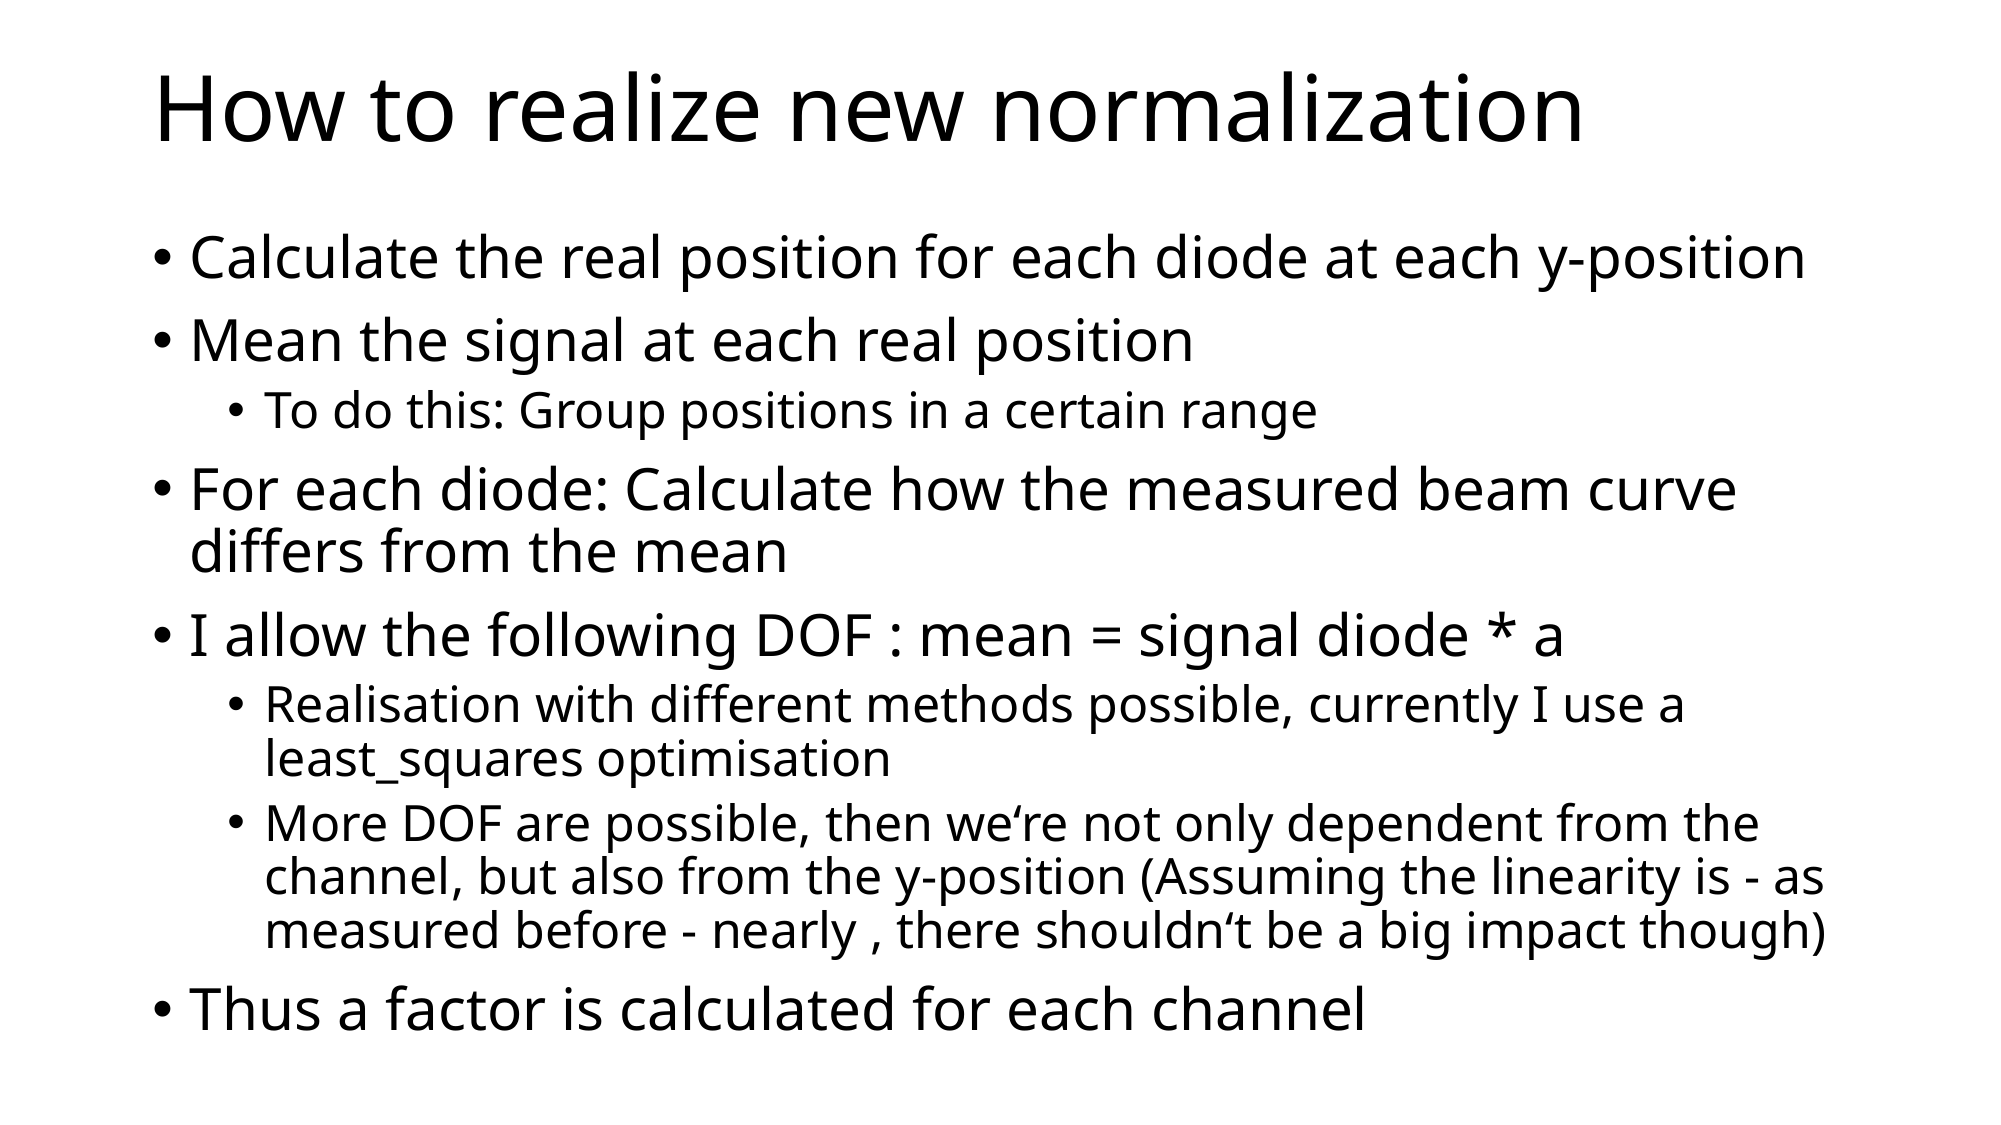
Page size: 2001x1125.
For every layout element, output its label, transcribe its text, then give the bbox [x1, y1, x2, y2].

list Calculate the real position for each diode at each y-position Mean the signal at each real position To do this: Group positions in a certain range For each diode: Calculate how the measured beam curve differs from the mean I allow the following DOF : mean = signal diode * a Realisation with different methods possible, currently I use a least_squares optimisation More DOF are possible, then we‘re not only dependent from the channel, but also from the y-position (Assuming the linearity is - as measured before - nearly , there shouldn‘t be a big impact though) Thus a factor is calculated for each channel [137, 220, 1863, 1103]
title How to realize new normalization [137, 3, 1863, 220]
